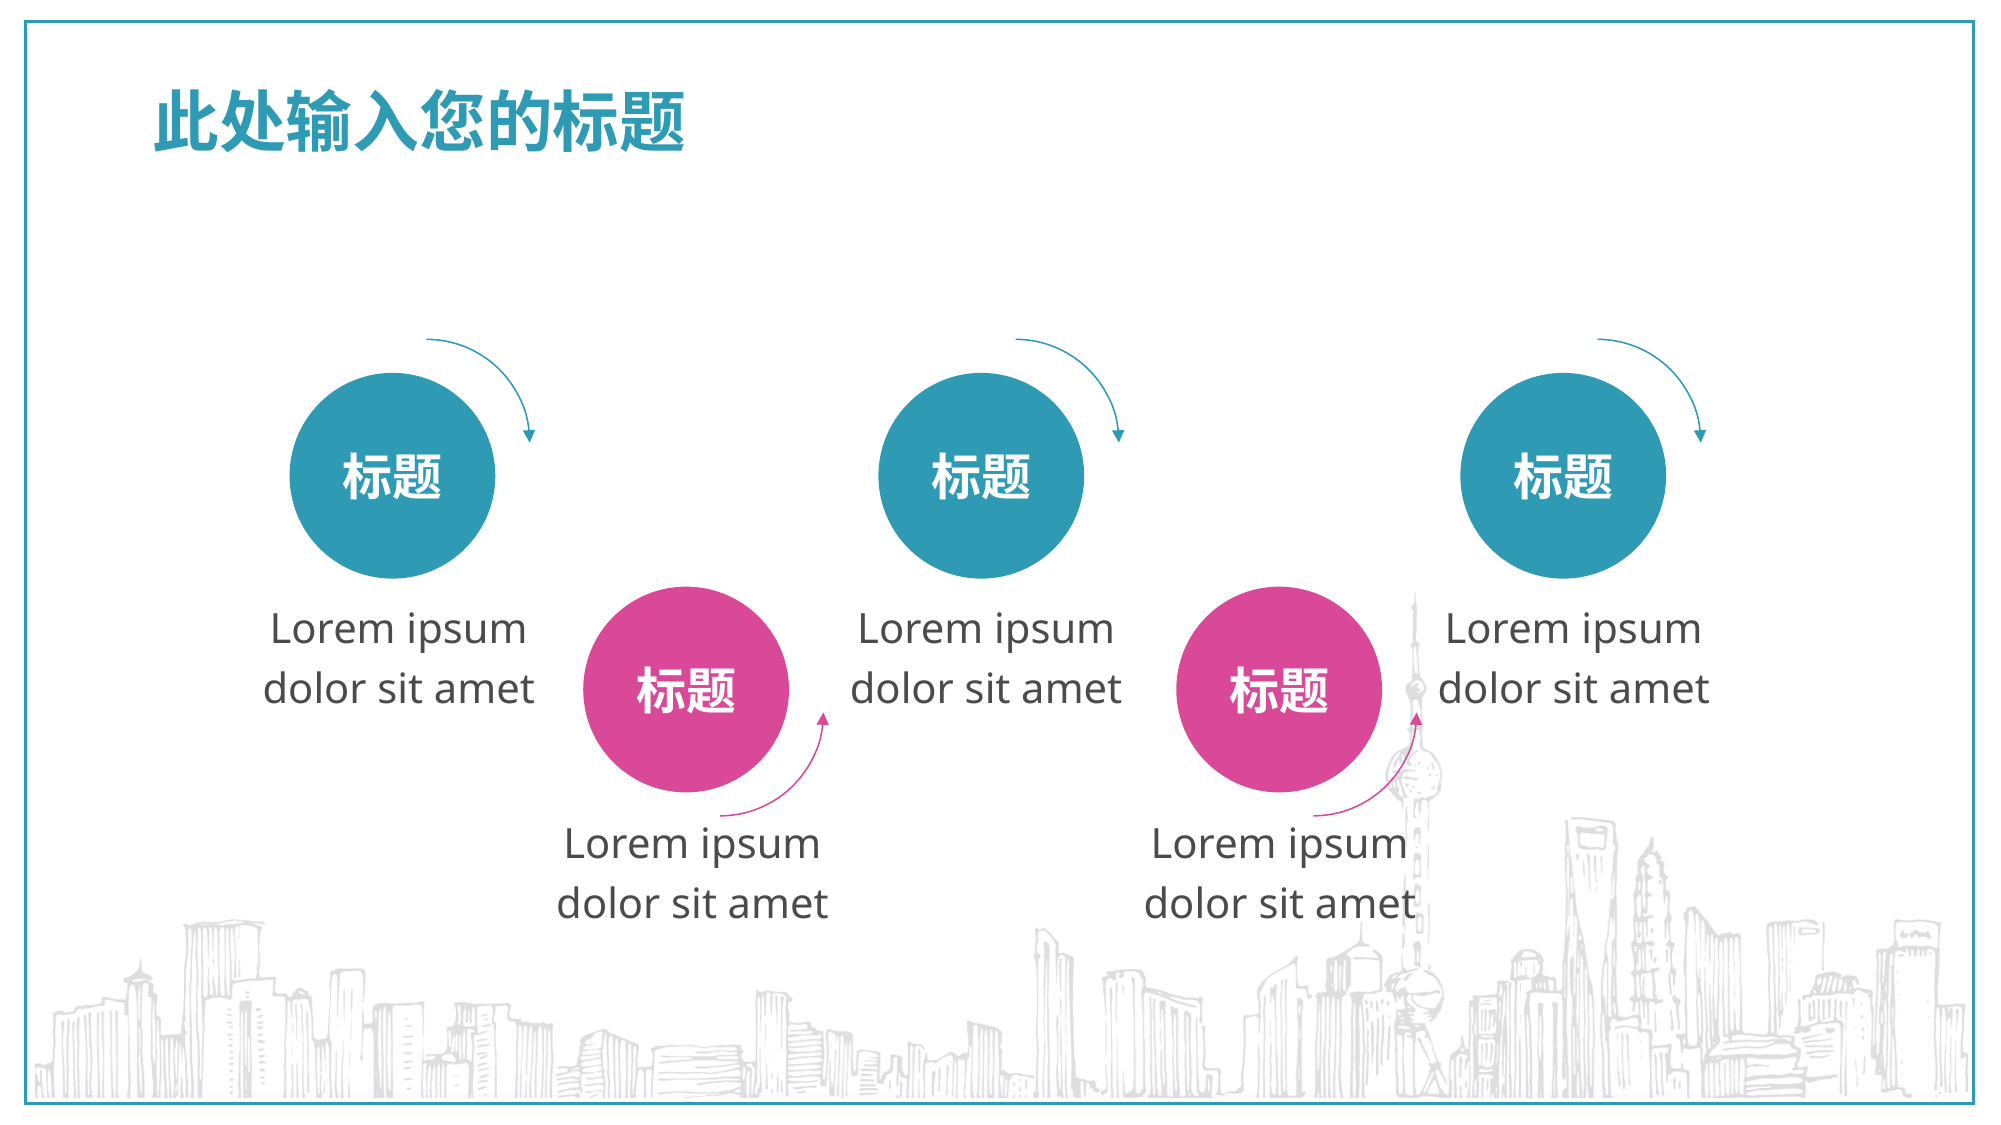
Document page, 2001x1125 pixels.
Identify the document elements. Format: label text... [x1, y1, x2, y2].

text_box [1015, 339, 1125, 443]
text_box [1313, 712, 1423, 806]
text_box [426, 339, 536, 443]
text_box 标题 [878, 372, 1085, 579]
text_box [1597, 339, 1707, 443]
text_box Lorem ipsum dolor sit amet [849, 592, 1123, 712]
text_box 标题 [289, 372, 496, 579]
text_box Lorem ipsum dolor sit amet [555, 806, 829, 927]
text_box 标题 [583, 586, 789, 793]
text_box [720, 712, 829, 806]
text_box 标题 [1460, 372, 1667, 579]
text_box Lorem ipsum dolor sit amet [1437, 592, 1711, 712]
text_box Lorem ipsum dolor sit amet [1143, 806, 1417, 927]
text_box 标题 [1176, 586, 1383, 793]
title 此处输入您的标题 [137, 45, 1863, 205]
text_box Lorem ipsum dolor sit amet [262, 592, 536, 712]
